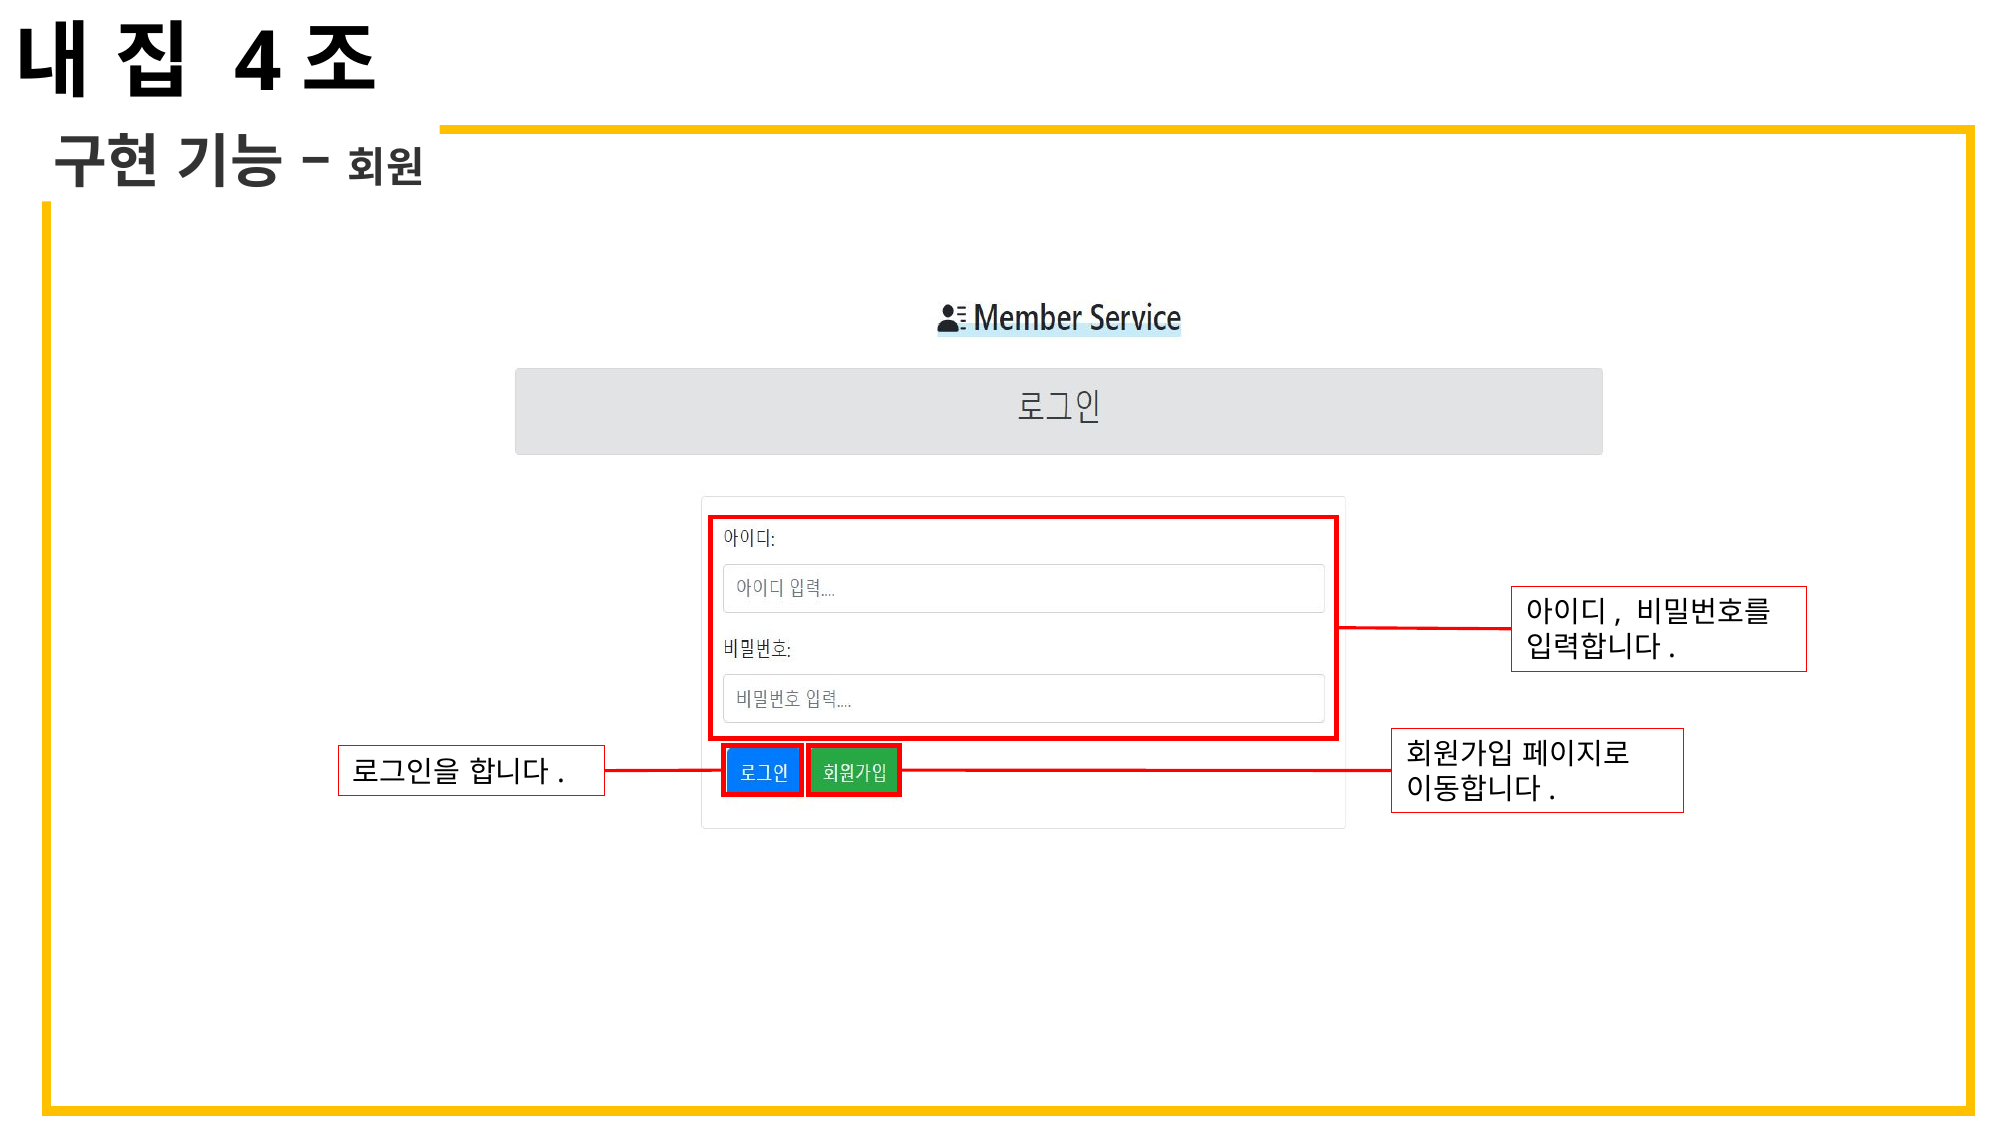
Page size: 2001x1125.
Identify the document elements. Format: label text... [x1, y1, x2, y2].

text_box 회원가입 페이지로 이동합니다. [1607, 728, 1684, 813]
text_box 구현 기능 – 회원 [38, 116, 440, 202]
text_box 내 집 4조 [0, 0, 1091, 115]
text_box 아이디, 비밀번호를 입력합니다. [1607, 586, 1807, 672]
picture [505, 285, 1607, 840]
text_box [45, 128, 1972, 1112]
text_box 로그인을 합니다. [338, 745, 505, 796]
